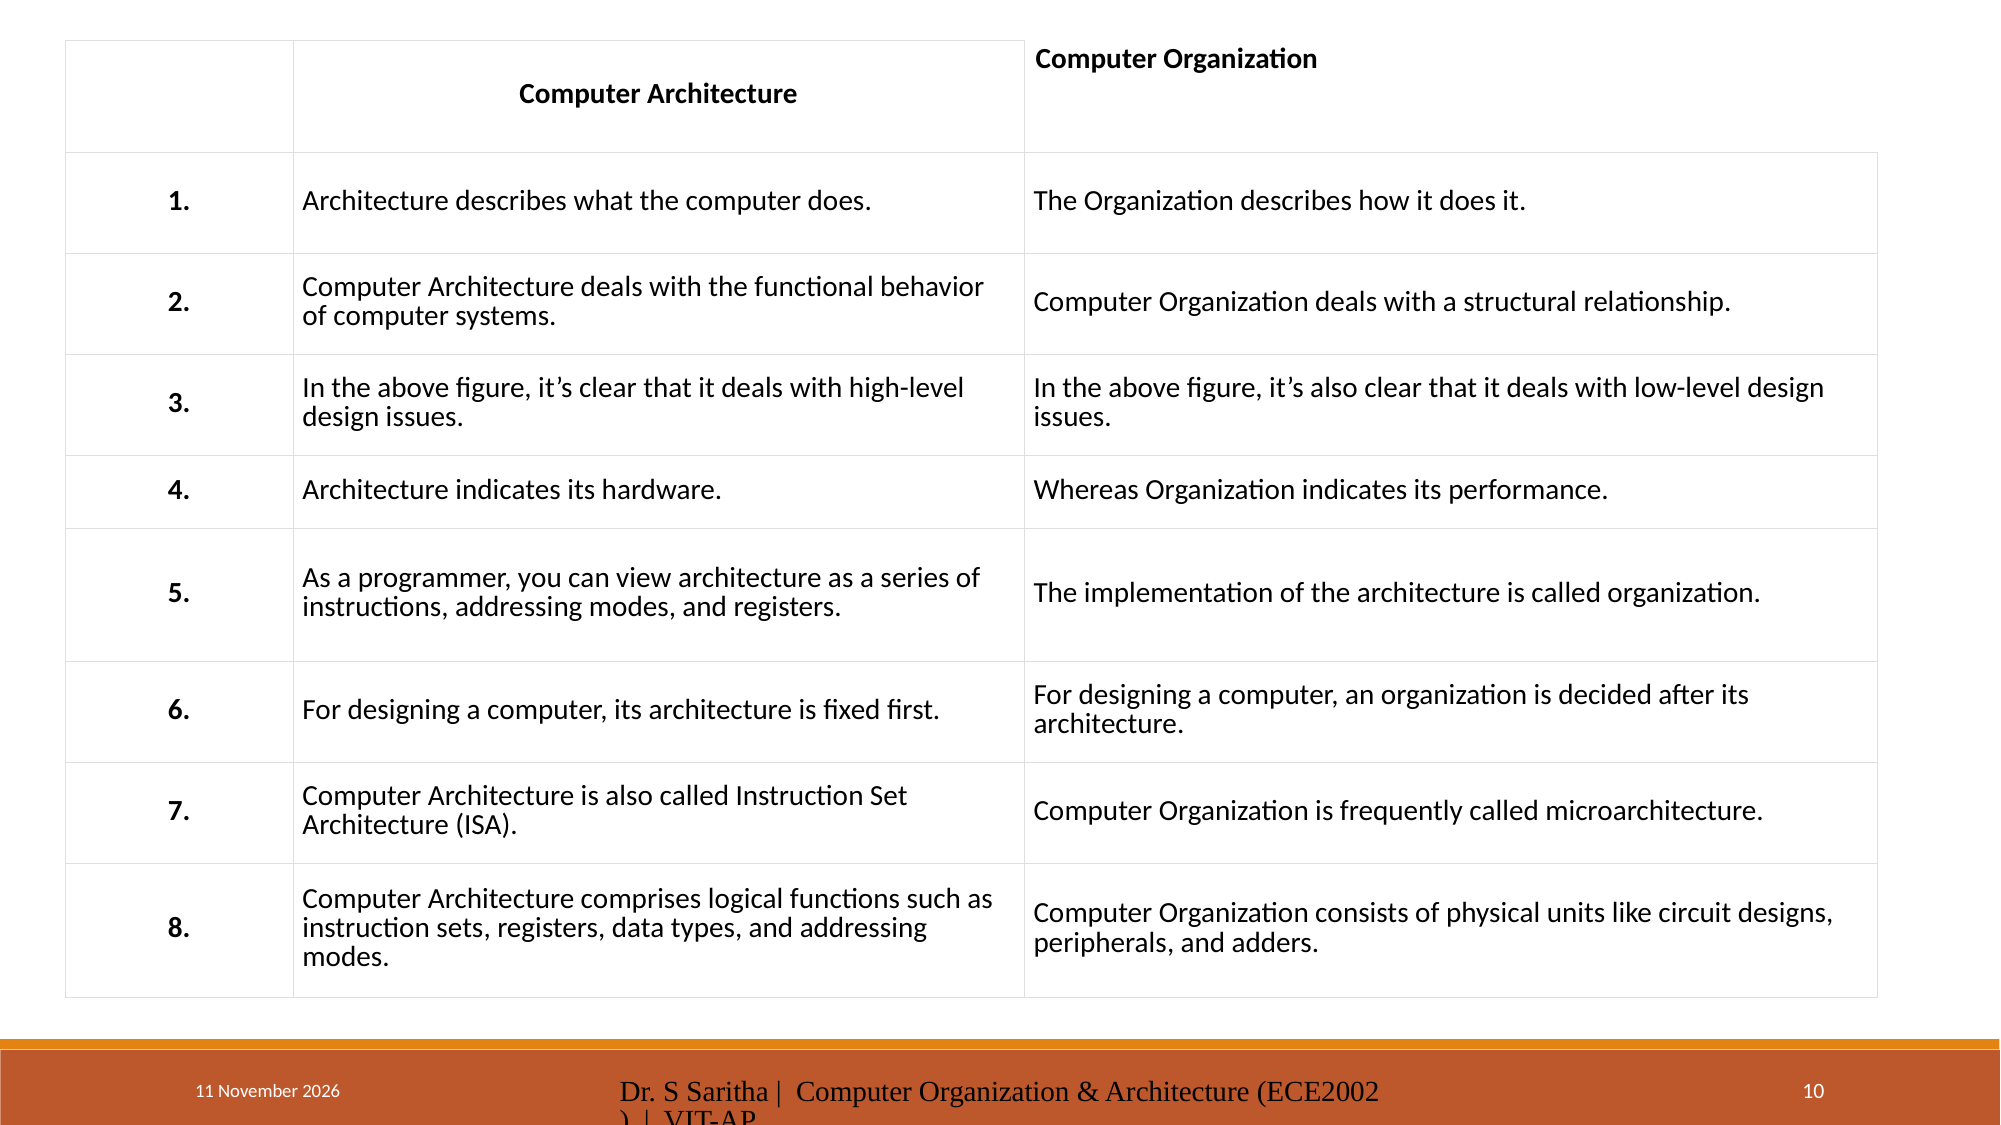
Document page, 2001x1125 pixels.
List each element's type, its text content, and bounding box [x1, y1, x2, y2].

table_cell Architecture indicates its hardware. [294, 456, 1024, 528]
table_cell 3. [66, 355, 293, 455]
table_cell 1. [66, 153, 293, 253]
table_cell Computer Architecture is also called Instruction Set Architecture (ISA). [294, 763, 1024, 863]
table_cell As a programmer, you can view architecture as a series of instructions, addressing modes, and registers. [294, 529, 1024, 661]
table_cell Computer Organization consists of physical units like circuit designs, peripherals, and adders. [1025, 864, 1877, 997]
table_cell Computer Architecture deals with the functional behavior of computer systems. [294, 254, 1024, 354]
table_cell Computer Organization is frequently called microarchitecture. [1025, 763, 1877, 863]
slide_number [180, 1059, 586, 1120]
table_cell Architecture describes what the computer does. [294, 153, 1024, 253]
slide_number 10 [1624, 1059, 1840, 1120]
table_cell Whereas Organization indicates its performance. [1025, 456, 1877, 528]
table_cell 6. [66, 662, 293, 762]
table_cell Computer Architecture comprises logical functions such as instruction sets, registers, data types, and addressing modes. [294, 864, 1024, 997]
table_cell 4. [66, 456, 293, 528]
table_cell In the above figure, it’s clear that it deals with high-level design issues. [294, 355, 1024, 455]
table_cell For designing a computer, an organization is decided after its architecture. [1025, 662, 1877, 762]
table_cell In the above figure, it’s also clear that it deals with low-level design issues. [1025, 355, 1877, 455]
table_cell For designing a computer, its architecture is fixed first. [294, 662, 1024, 762]
table_cell 8. [66, 864, 293, 997]
table_header [66, 41, 293, 152]
table_cell The Organization describes how it does it. [1025, 153, 1877, 253]
table_header Computer Organization [1025, 41, 1878, 152]
table_cell 2. [66, 254, 293, 354]
table_cell Computer Organization deals with a structural relationship. [1025, 254, 1877, 354]
table_cell 5. [66, 529, 293, 661]
table_cell The implementation of the architecture is called organization. [1025, 529, 1877, 661]
table_header Computer Architecture [294, 41, 1024, 152]
table_cell 7. [66, 763, 293, 863]
footer Dr. S Saritha | Computer Organization & Architecture (ECE2002) | VIT-AP [604, 1059, 1396, 1120]
